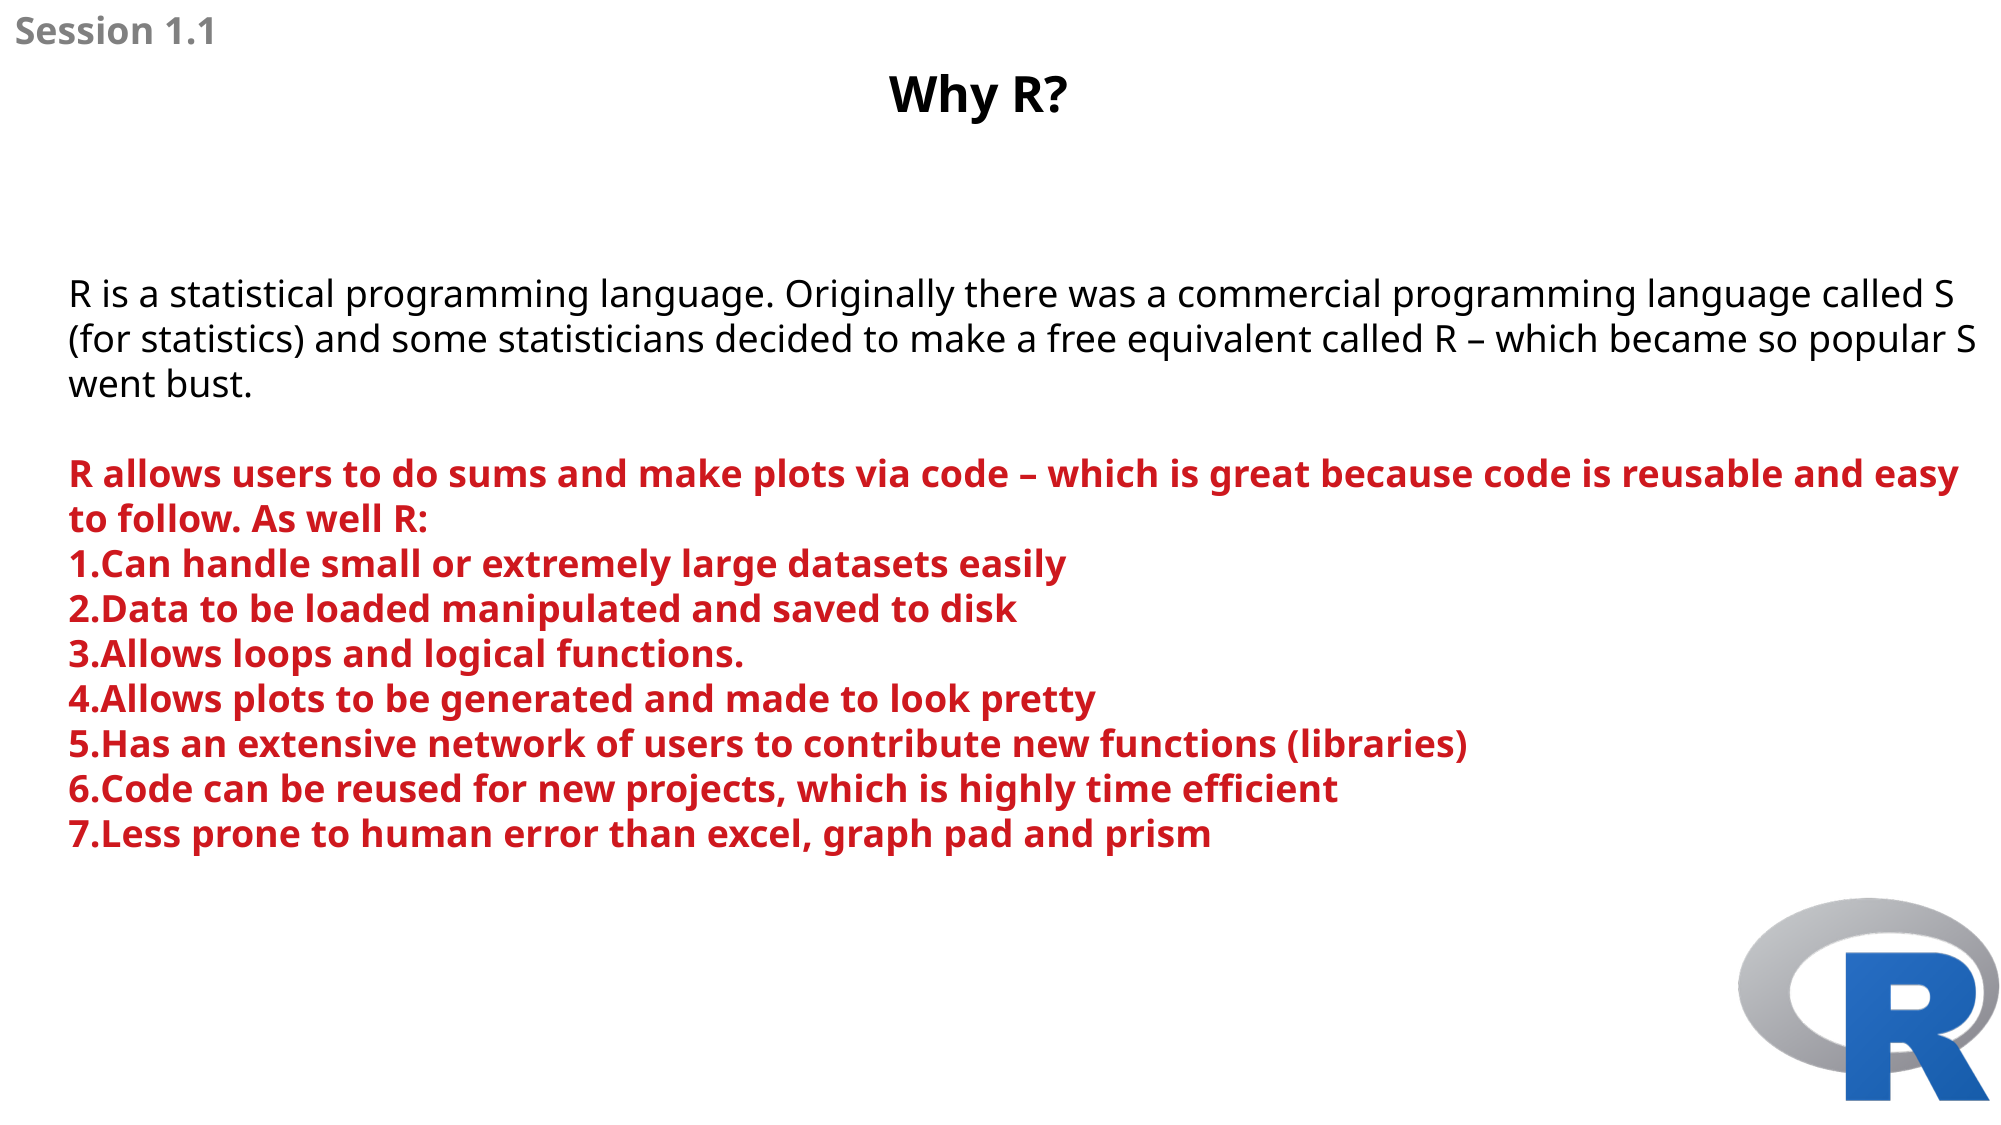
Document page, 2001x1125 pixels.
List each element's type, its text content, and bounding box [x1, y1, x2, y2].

picture [1737, 897, 2000, 1102]
text_box Why R? [874, 55, 1142, 131]
text_box Session 1.1 [0, 0, 306, 60]
text_box R is a statistical programming language. Originally there was a commercial programming language called S (for statistics) and some statisticians decided to make a free equivalent called R – which became so popular S went bust. R allows users to do sums and make plots via code – which is great because code is reusable and easy to follow. As well R: Can handle small or extremely large datasets easily Data to be loaded manipulated and saved to disk Allows loops and logical functions. Allows plots to be generated and made to look pretty Has an extensive network of users to contribute new functions (libraries) Code can be reused for new projects, which is highly time efficient Less prone to human error than excel, graph pad and prism [53, 262, 2000, 863]
